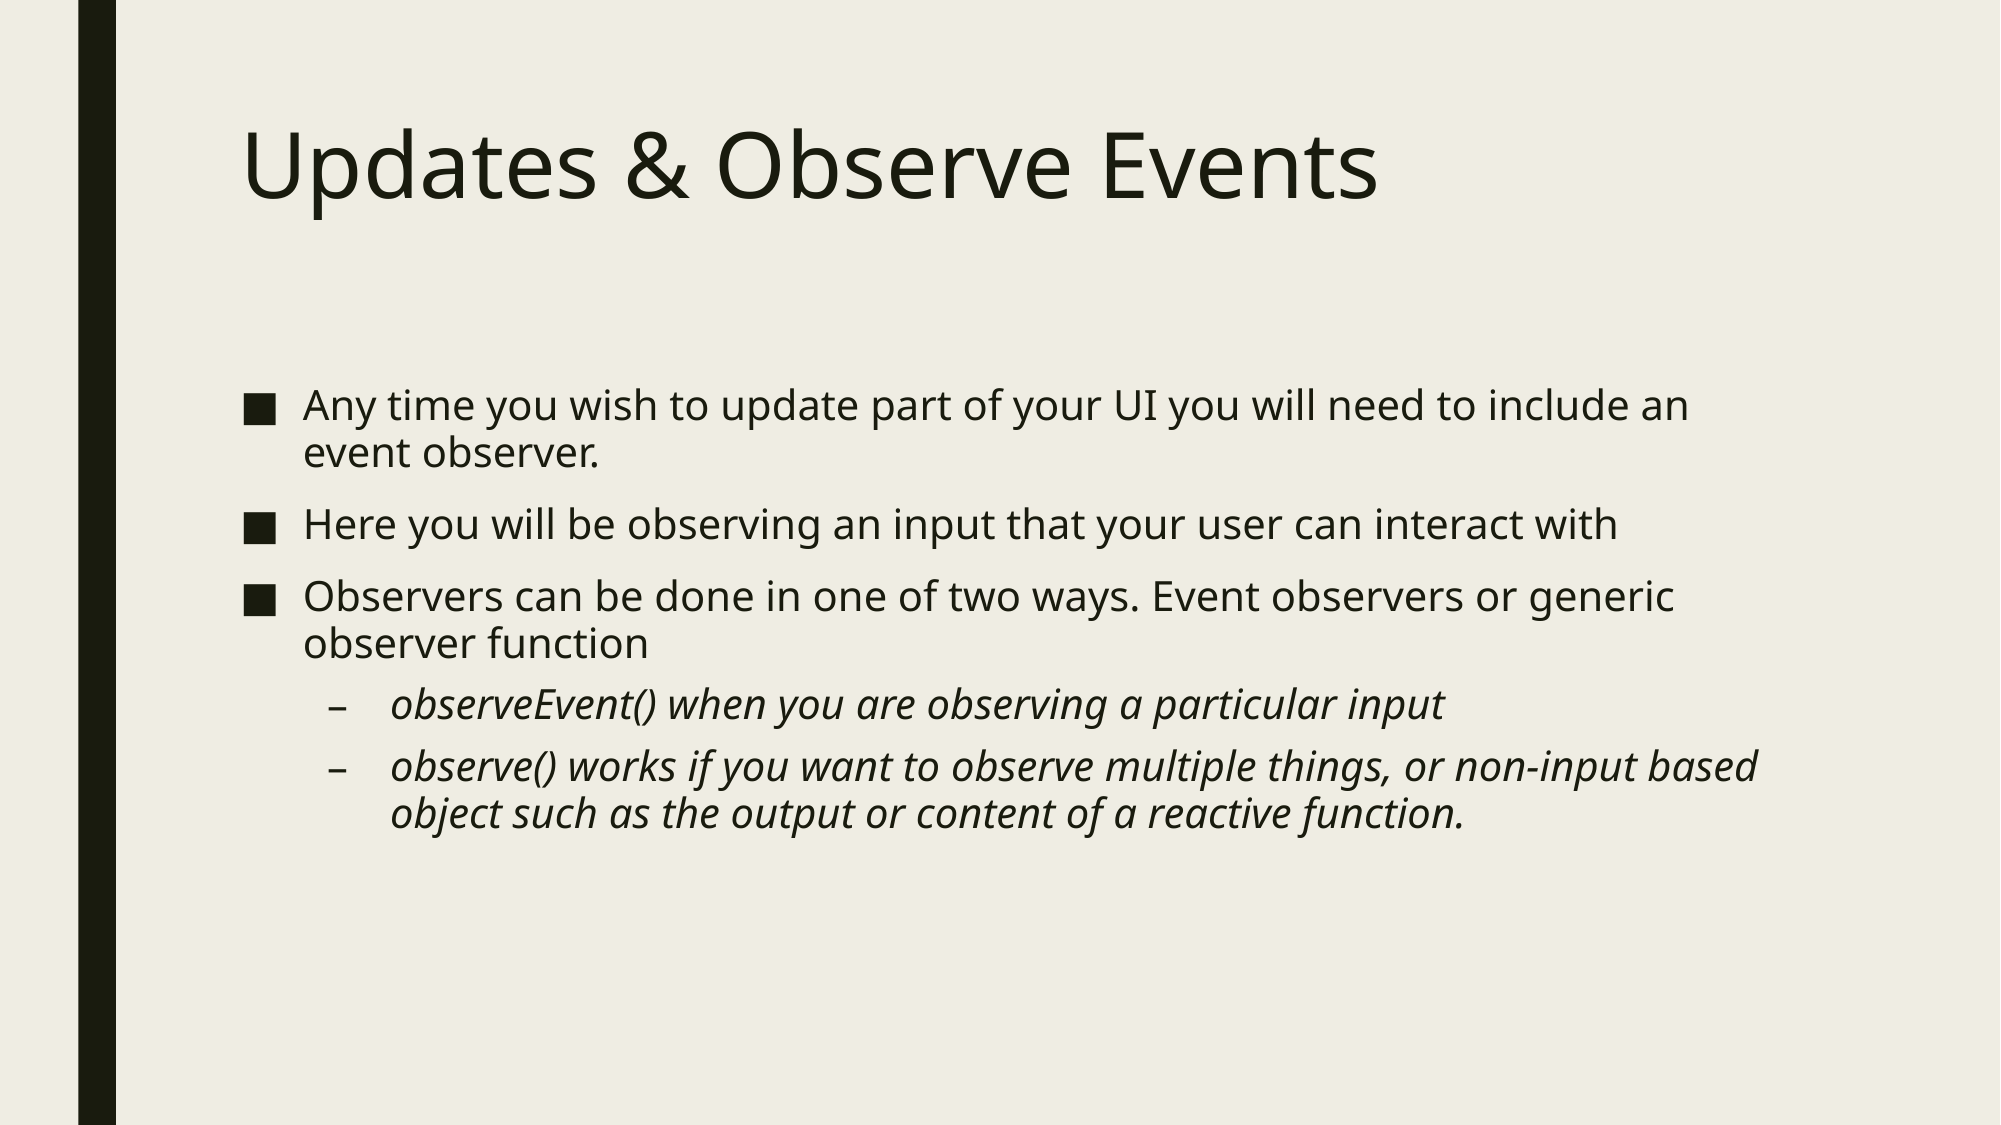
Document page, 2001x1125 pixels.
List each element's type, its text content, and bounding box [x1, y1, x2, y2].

title Updates & Observe Events [225, 112, 1800, 357]
list Any time you wish to update part of your UI you will need to include an event observer. Here you will be observing an input that your user can interact with Observers can be done in one of two ways. Event observers or generic observer function observeEvent() when you are observing a particular input observe() works if you want to observe multiple things, or non-input based object such as the output or content of a reactive function. [225, 375, 1800, 963]
